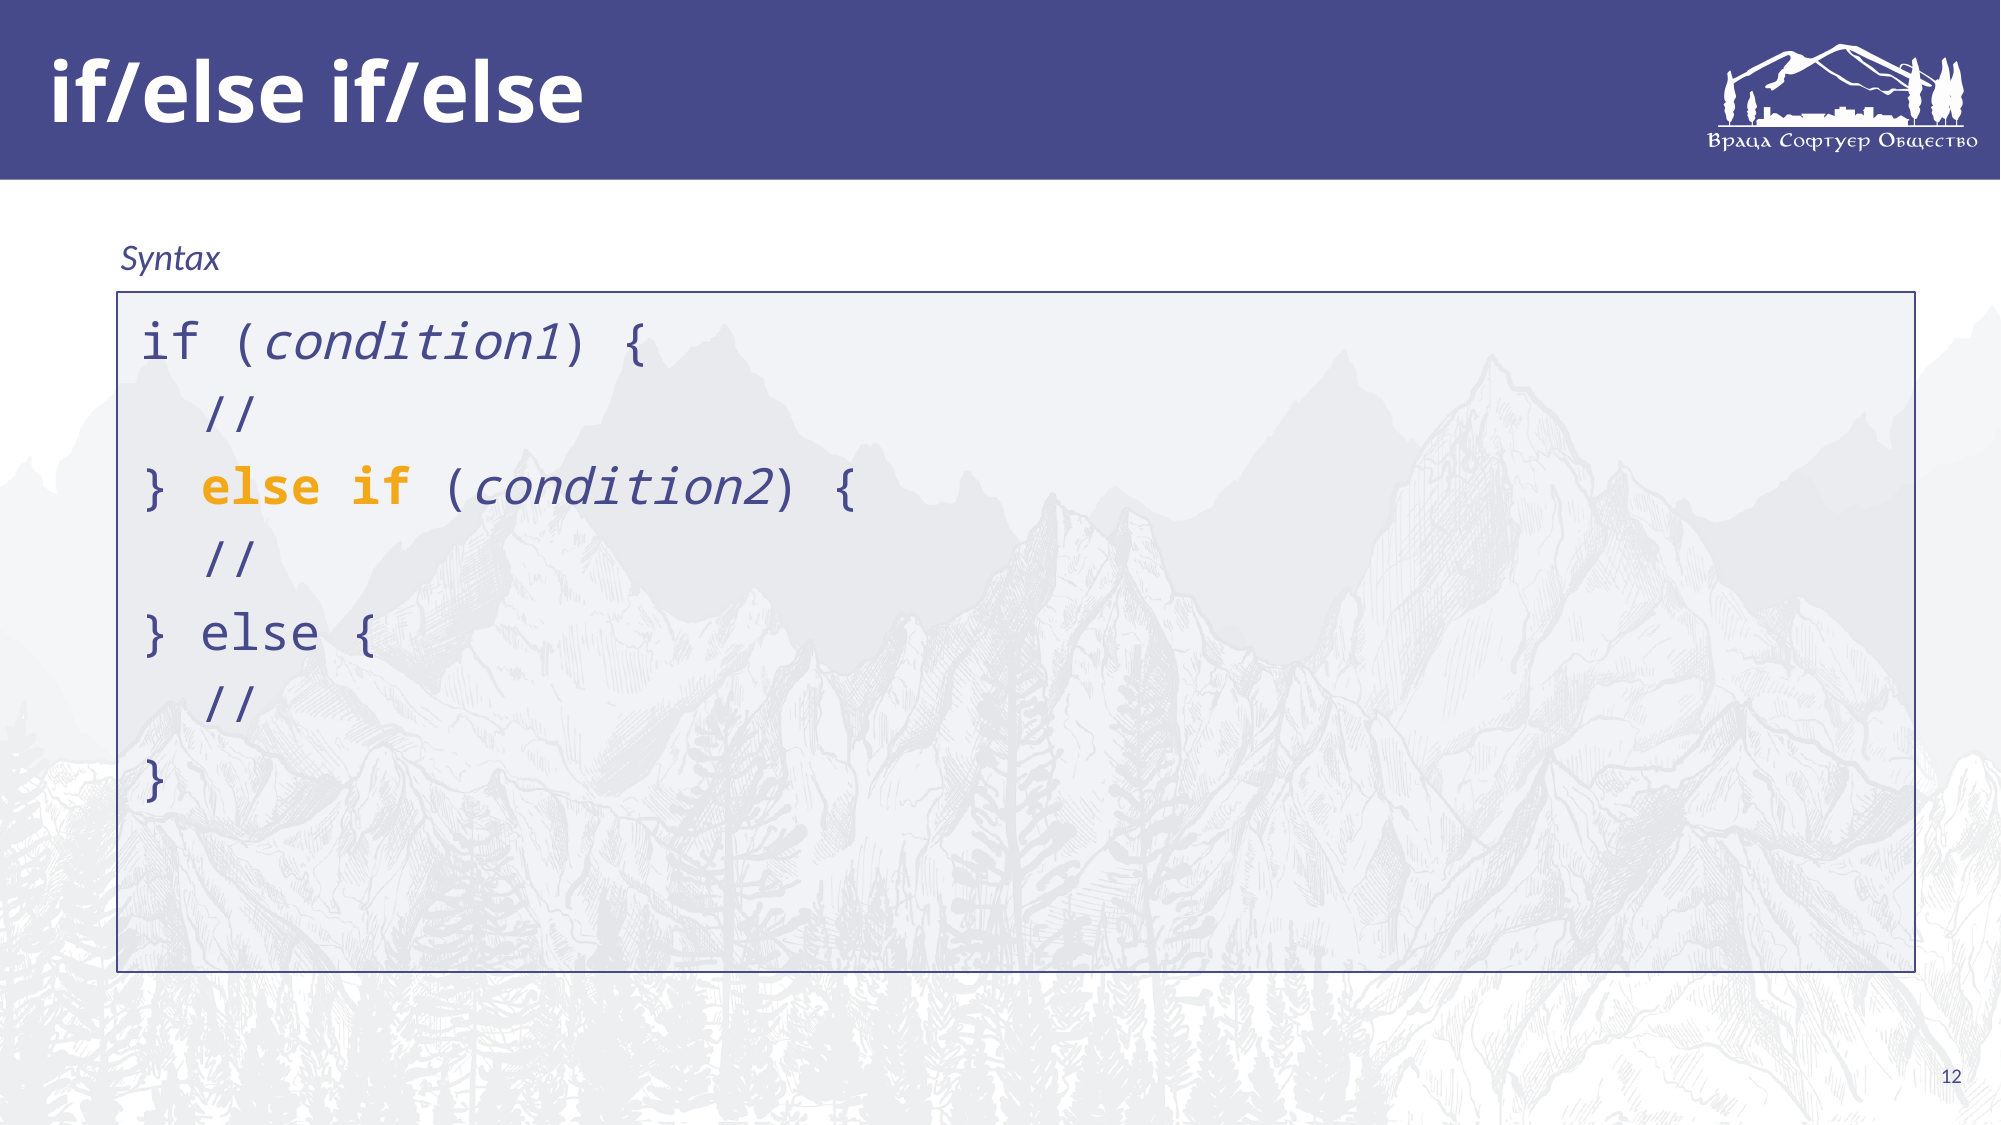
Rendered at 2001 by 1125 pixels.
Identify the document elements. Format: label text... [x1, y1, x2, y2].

picture [1703, 19, 1981, 165]
text_box [82, 258, 1907, 589]
list if (condition1) { // } else if (condition2) { // } else { // } [116, 291, 1916, 973]
text_box Syntax [105, 217, 517, 282]
title if/else if/else [31, 16, 1591, 162]
slide_number 12 [1897, 1049, 1968, 1101]
